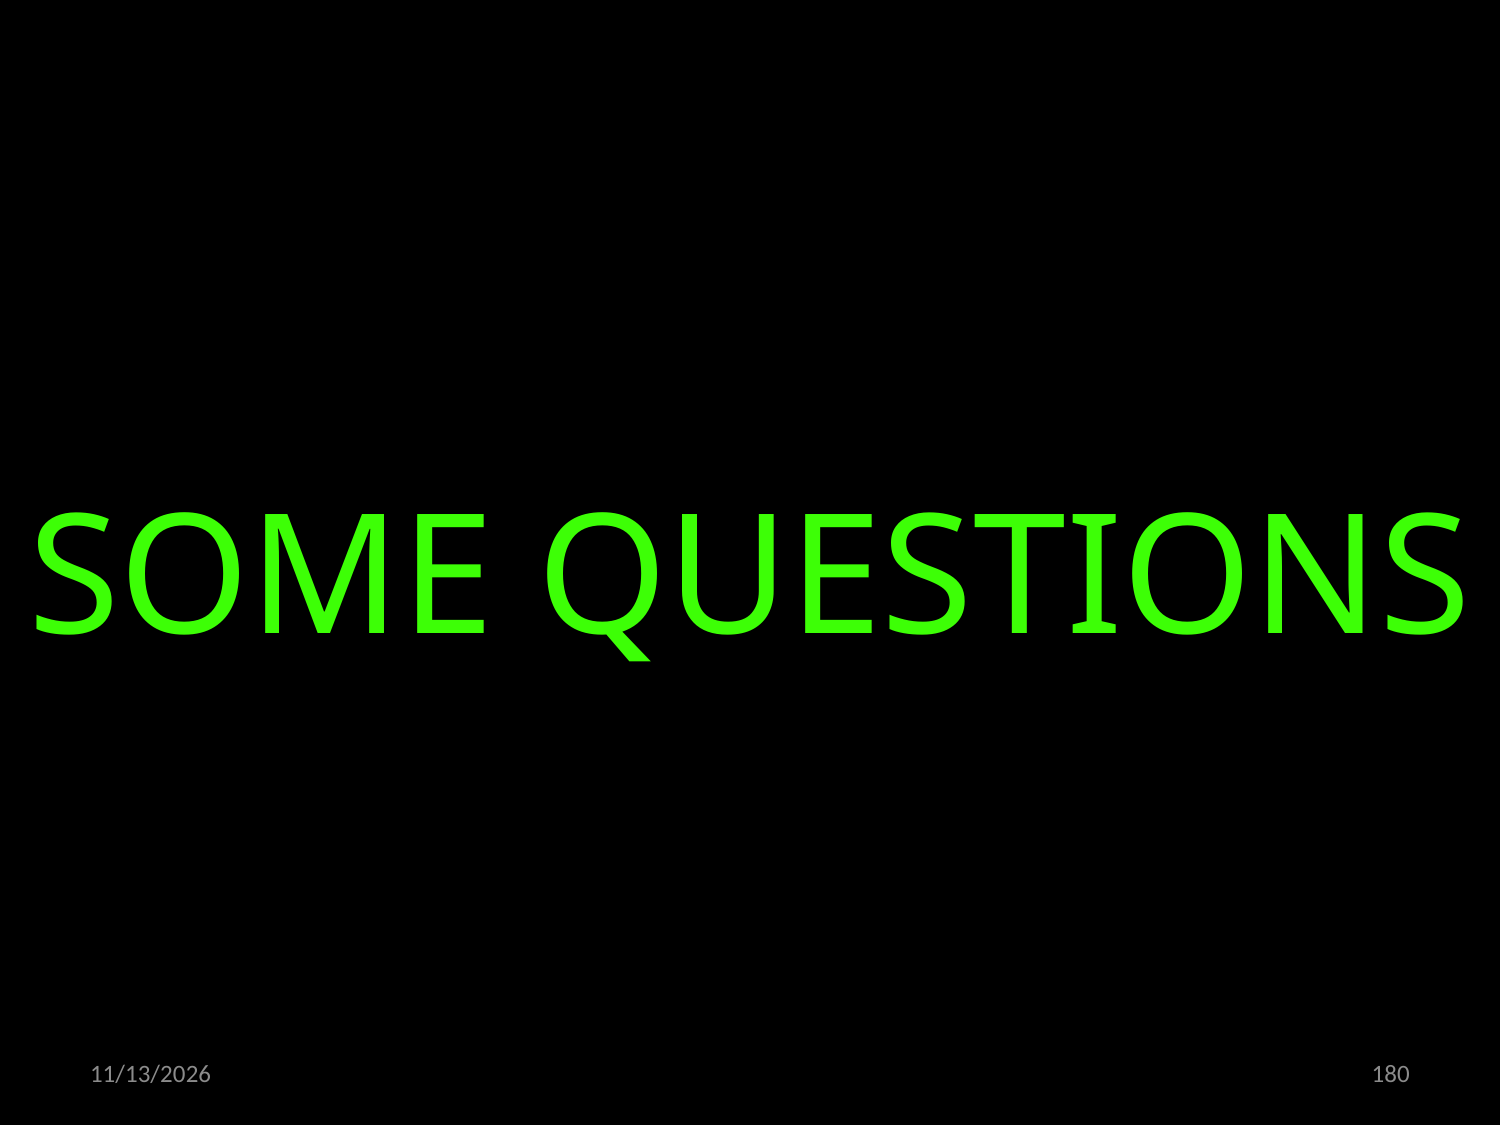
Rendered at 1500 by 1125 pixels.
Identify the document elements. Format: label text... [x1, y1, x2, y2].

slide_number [75, 1042, 425, 1103]
slide_number 180 [1074, 1042, 1425, 1103]
text_box SOME QUESTIONS [0, 459, 1500, 561]
